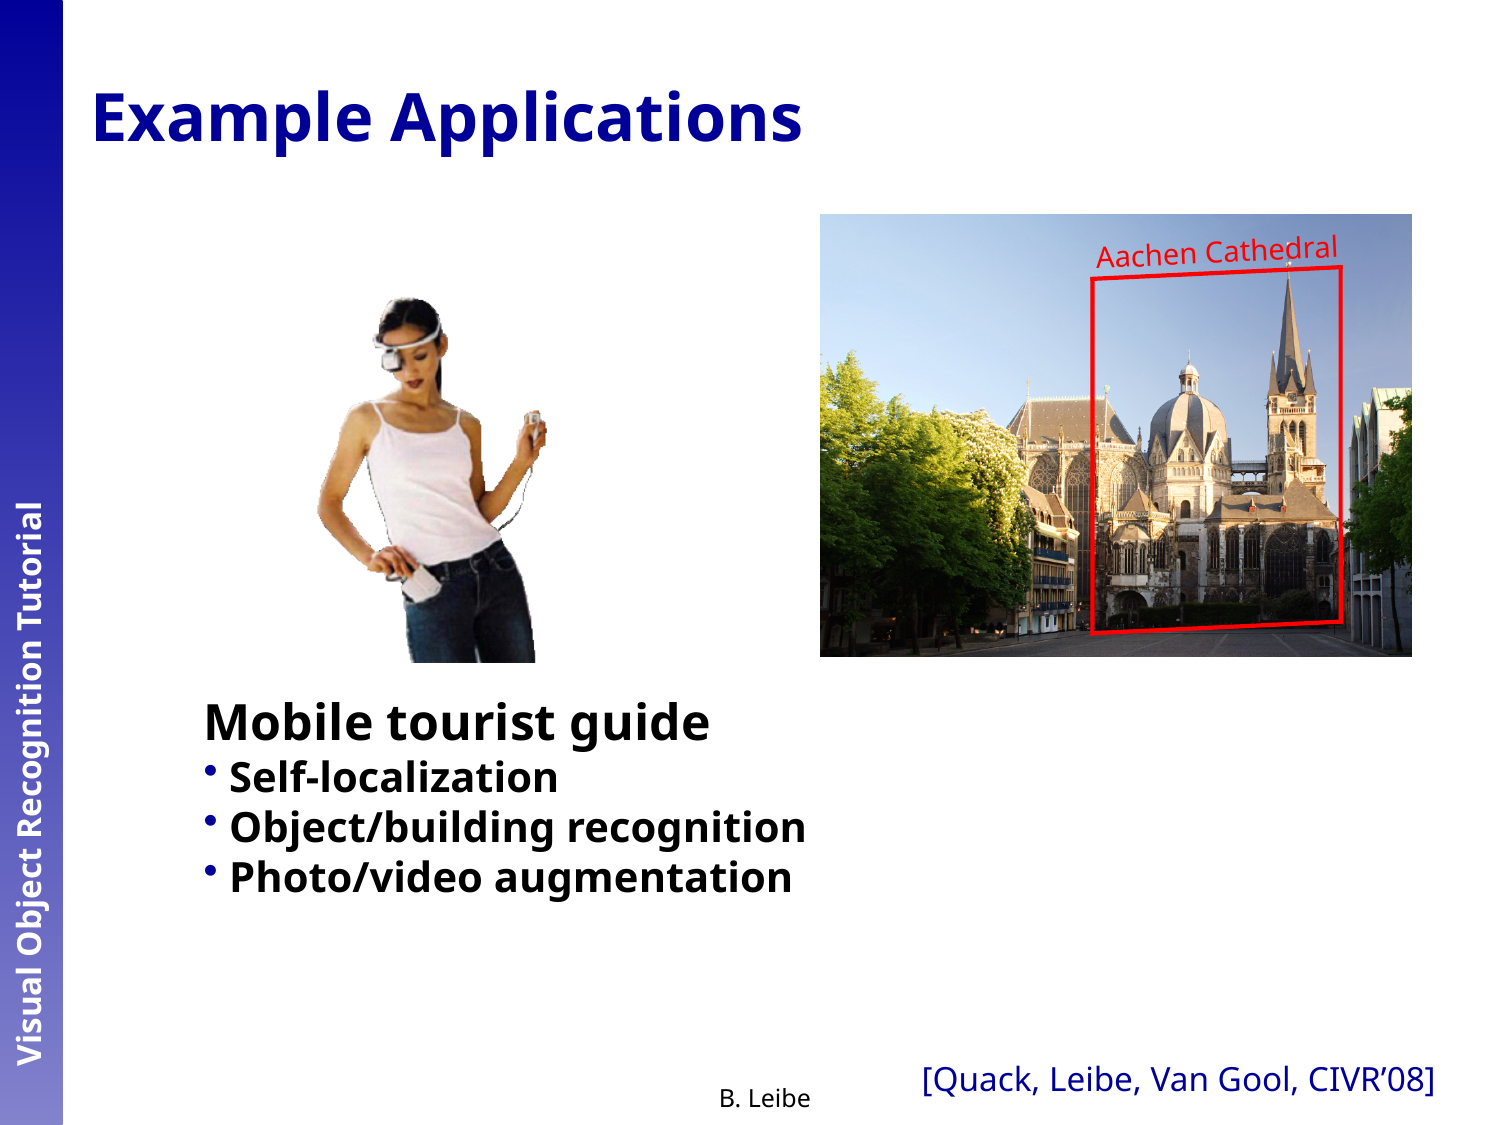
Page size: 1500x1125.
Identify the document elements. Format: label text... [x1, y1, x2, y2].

title Example Applications [74, 62, 1276, 163]
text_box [1086, 225, 1348, 634]
picture [820, 213, 1412, 658]
footer B. Leibe [389, 1074, 1141, 1125]
text_box [Quack, Leibe, Van Gool, CIVR’08] [906, 1050, 1452, 1106]
text_box Mobile tourist guide Self-localization Object/building recognition Photo/video augmentation [188, 682, 823, 909]
picture [306, 255, 569, 664]
